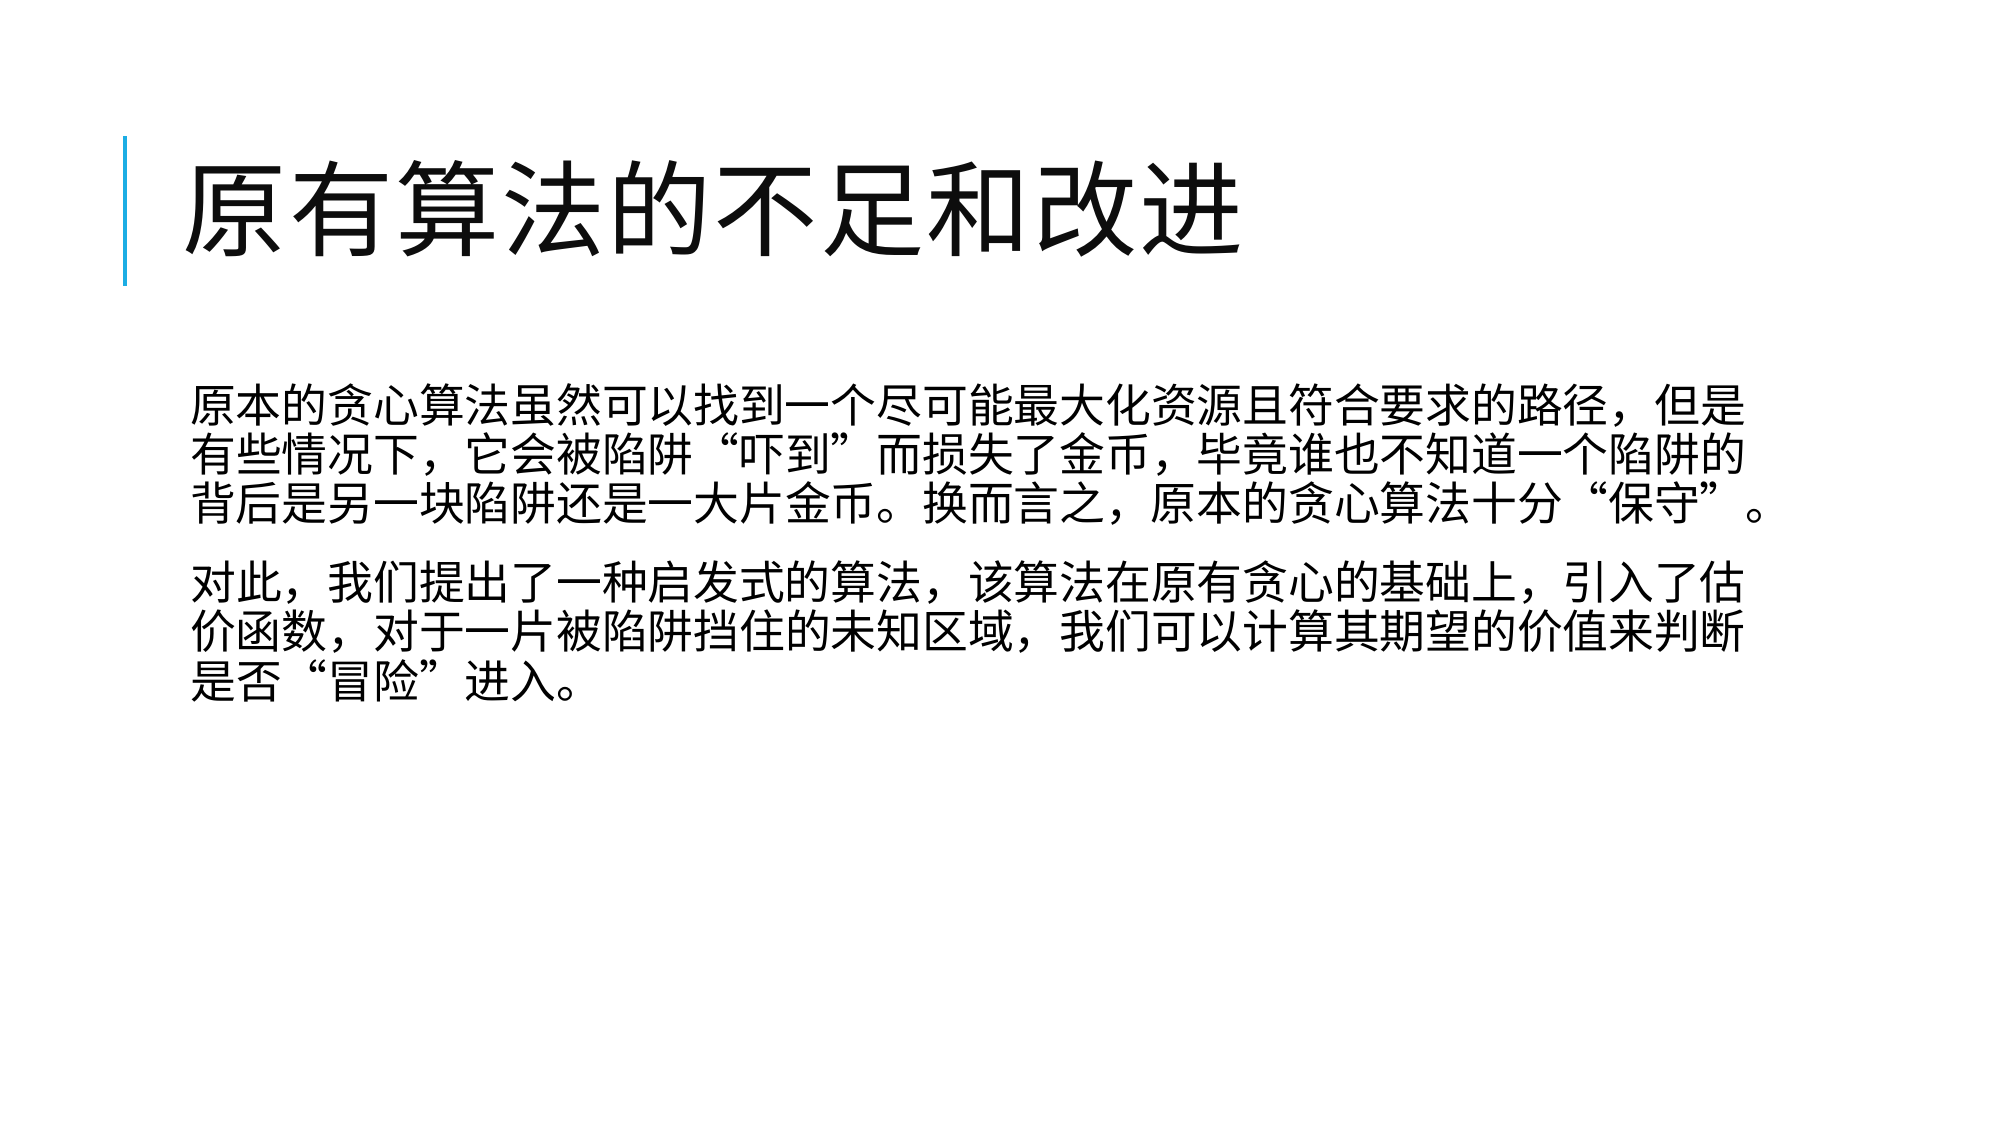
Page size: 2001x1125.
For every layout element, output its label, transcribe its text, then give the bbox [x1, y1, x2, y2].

title 原有算法的不足和改进 [168, 96, 1763, 342]
list 原本的贪心算法虽然可以找到一个尽可能最大化资源且符合要求的路径，但是有些情况下，它会被陷阱“吓到”而损失了金币，毕竟谁也不知道一个陷阱的背后是另一块陷阱还是一大片金币。换而言之，原本的贪心算法十分“保守”。 对此，我们提出了一种启发式的算法，该算法在原有贪心的基础上，引入了估价函数，对于一片被陷阱挡住的未知区域，我们可以计算其期望的价值来判断是否“冒险”进入。 [168, 375, 1763, 1035]
